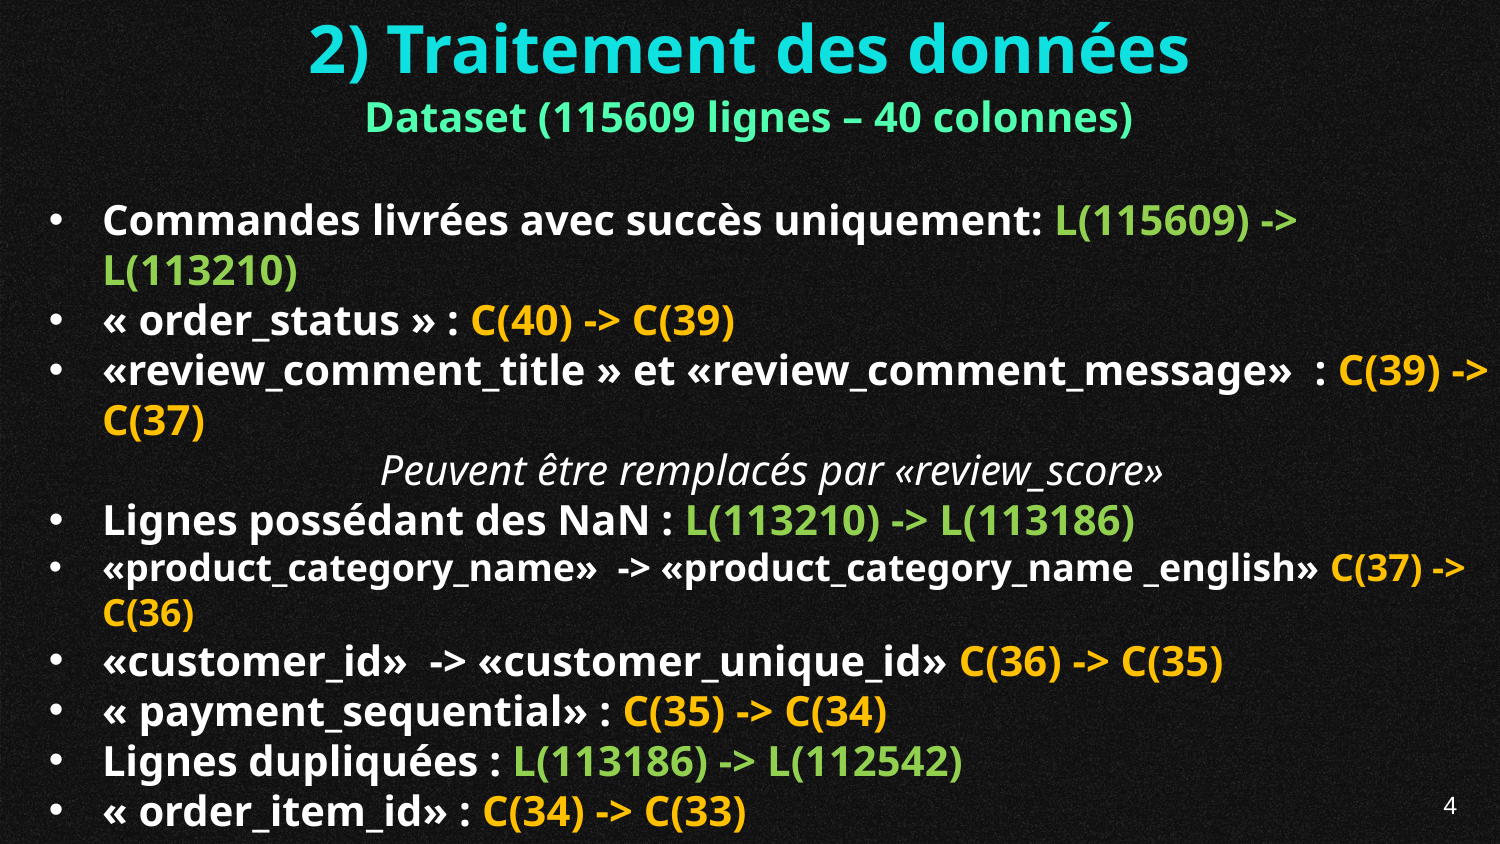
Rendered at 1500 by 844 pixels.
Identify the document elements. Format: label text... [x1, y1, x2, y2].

text_box [20, 124, 1475, 129]
text_box 2) Traitement des données [0, 0, 1500, 113]
text_box Dataset (115609 lignes – 40 colonnes) [0, 75, 1499, 154]
text_box Commandes livrées avec succès uniquement: L(115609) -> L(113210) « order_status » : C(40) -> C(39) «review_comment_title » et «review_comment_message» : C(39) -> C(37) Peuvent être remplacés par «review_score» Lignes possédant des NaN : L(113210) -> L(113186) «product_category_name» -> «product_category_name _english» C(37) -> C(36) «customer_id» -> «customer_unique_id» C(36) -> C(35) « payment_sequential» : C(35) -> C(34) Lignes dupliquées : L(113186) -> L(112542) « order_item_id» : C(34) -> C(33) Peut être remplacé par «product_id» «order_approved_at» et «order_delivered_carrier_date» : C(33) -> C(31) [12, 129, 1500, 743]
